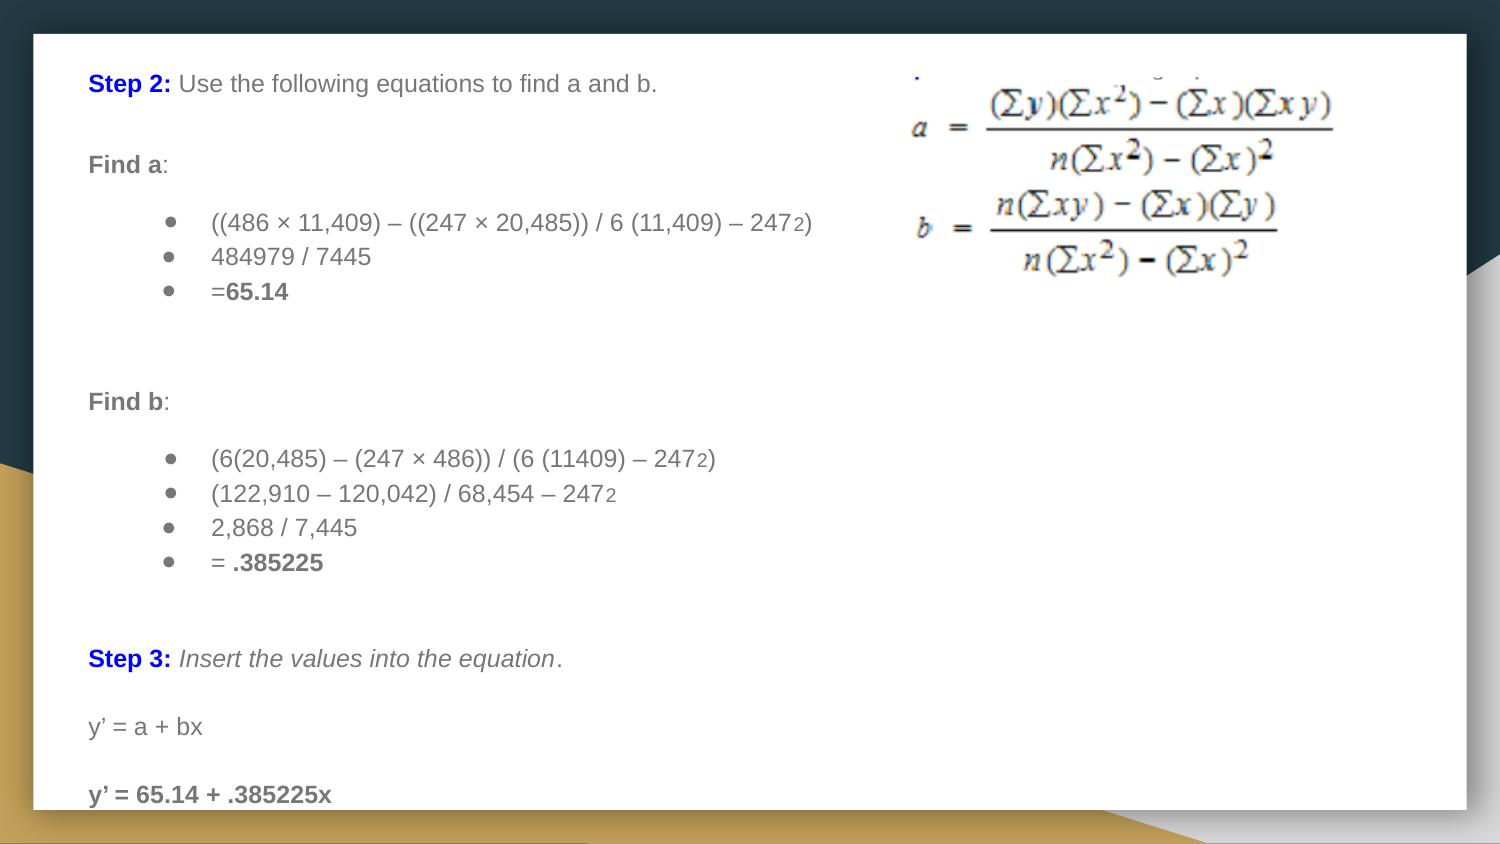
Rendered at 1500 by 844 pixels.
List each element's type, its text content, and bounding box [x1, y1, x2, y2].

list Step 2: Use the following equations to find a and b. Find a: ((486 × 11,409) – ((247 × 20,485)) / 6 (11,409) – 2472) 484979 / 7445 =65.14 Find b: (6(20,485) – (247 × 486)) / (6 (11409) – 2472) (122,910 – 120,042) / 68,454 – 2472 2,868 / 7,445 = .385225 Step 3: Insert the values into the equation. y’ = a + bx y’ = 65.14 + .385225x [73, 48, 1401, 736]
picture [895, 77, 1373, 292]
